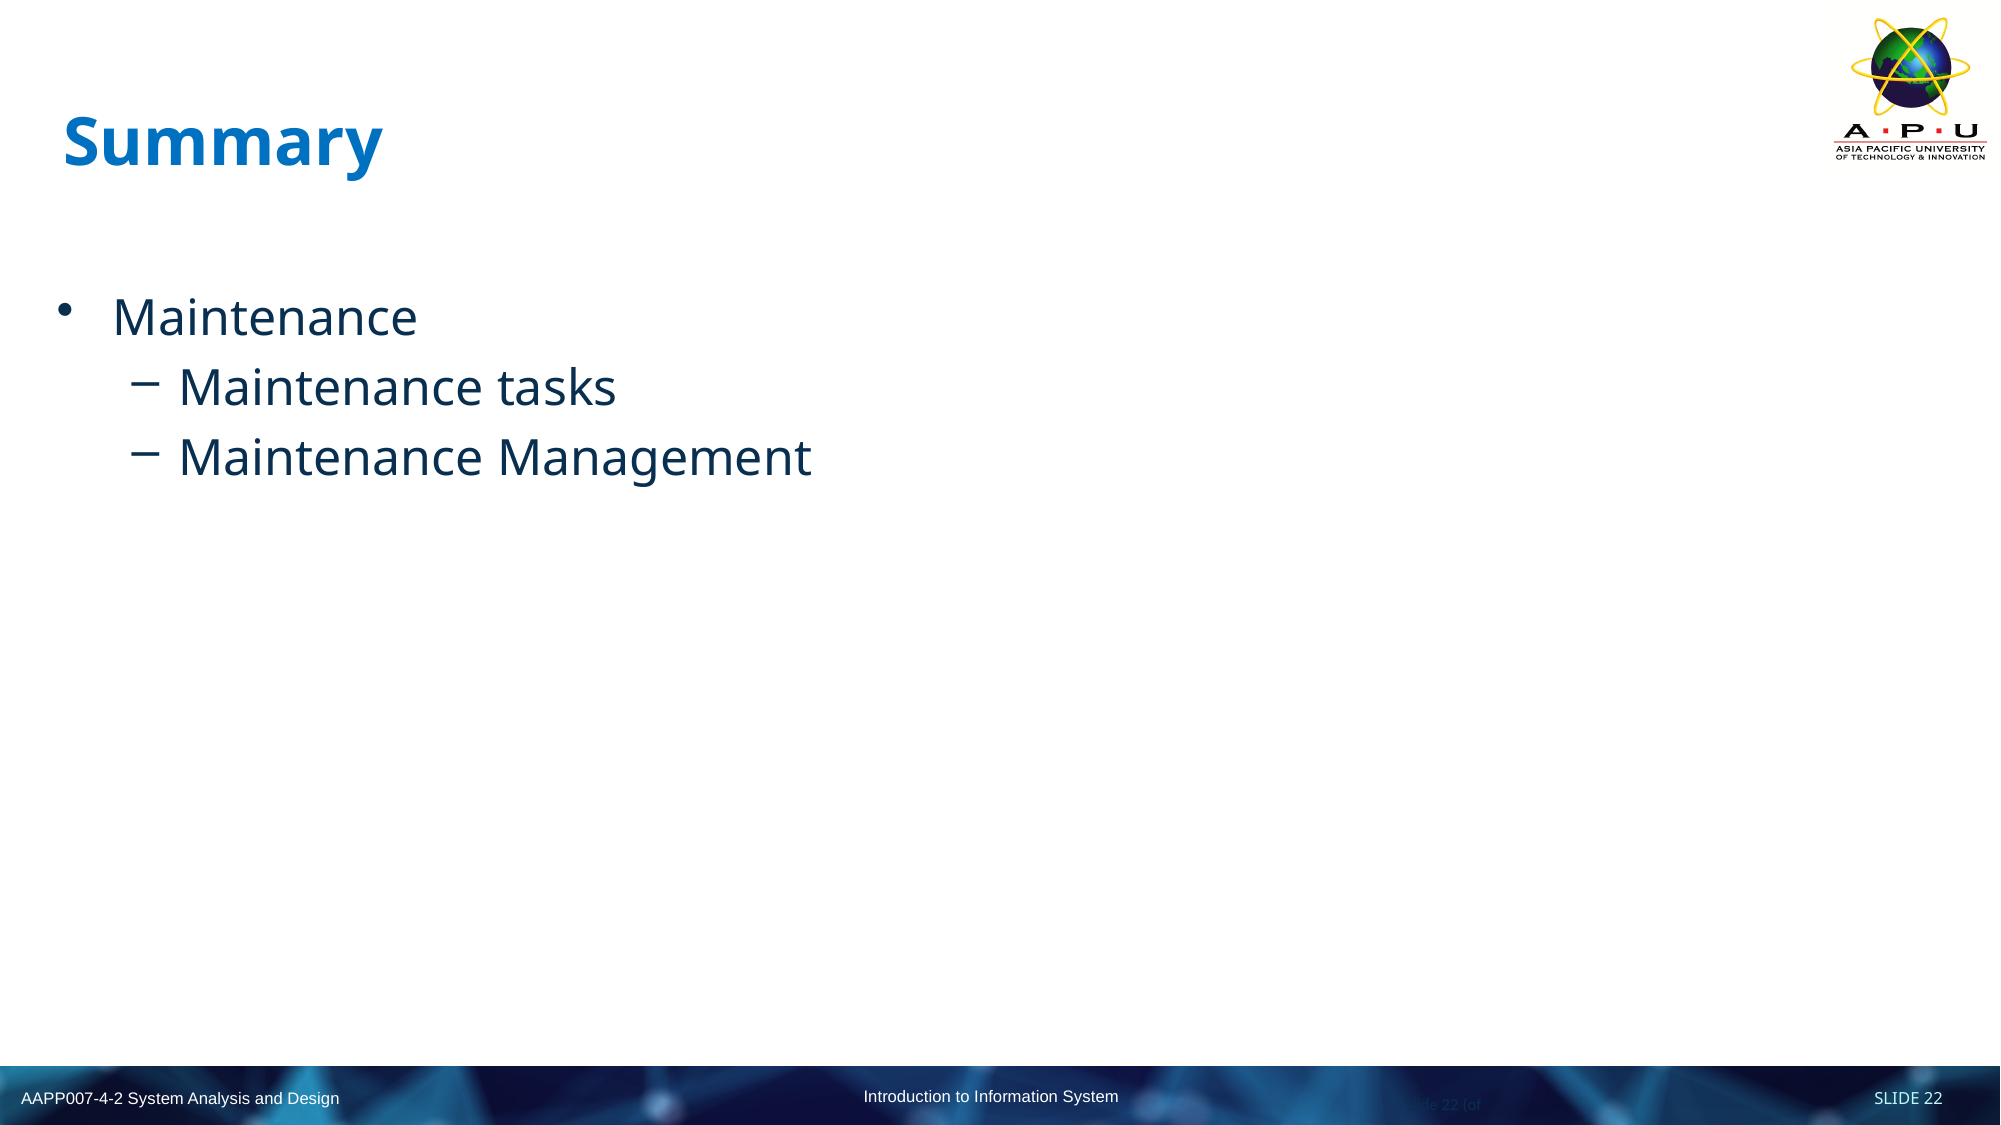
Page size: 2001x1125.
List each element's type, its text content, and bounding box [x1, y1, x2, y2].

list Maintenance Maintenance tasks Maintenance Management [41, 278, 1969, 1021]
footer Slide 22 (of [1025, 1086, 1500, 1125]
picture [0, 1066, 2000, 1125]
title Summary [48, 45, 1764, 233]
picture [1822, 0, 2000, 178]
